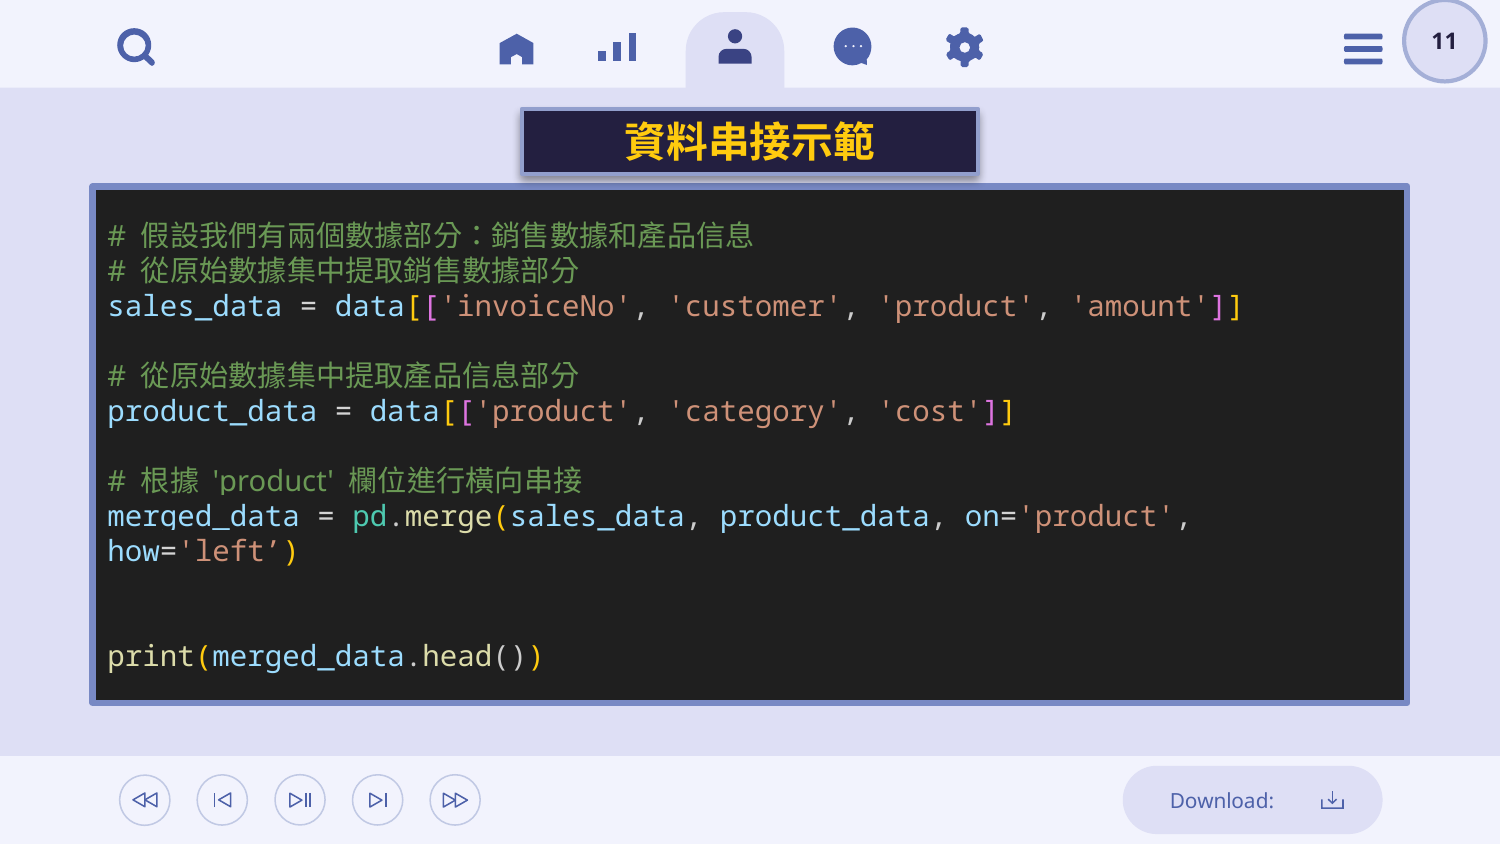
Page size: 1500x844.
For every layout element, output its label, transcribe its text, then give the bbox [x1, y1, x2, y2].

text_box # 假設我們有兩個數據部分：銷售數據和產品信息 # 從原始數據集中提取銷售數據部分 sales_data = data[['invoiceNo', 'customer', 'product', 'amount']] # 從原始數據集中提取產品信息部分 product_data = data[['product', 'category', 'cost']] # 根據 'product' 欄位進行橫向串接 merged_data = pd.merge(sales_data, product_data, on='product', how='left’) print(merged_data.head()) [90, 184, 1409, 705]
text_box 資料串接示範 [520, 107, 980, 176]
text_box 11 [1402, 0, 1488, 84]
